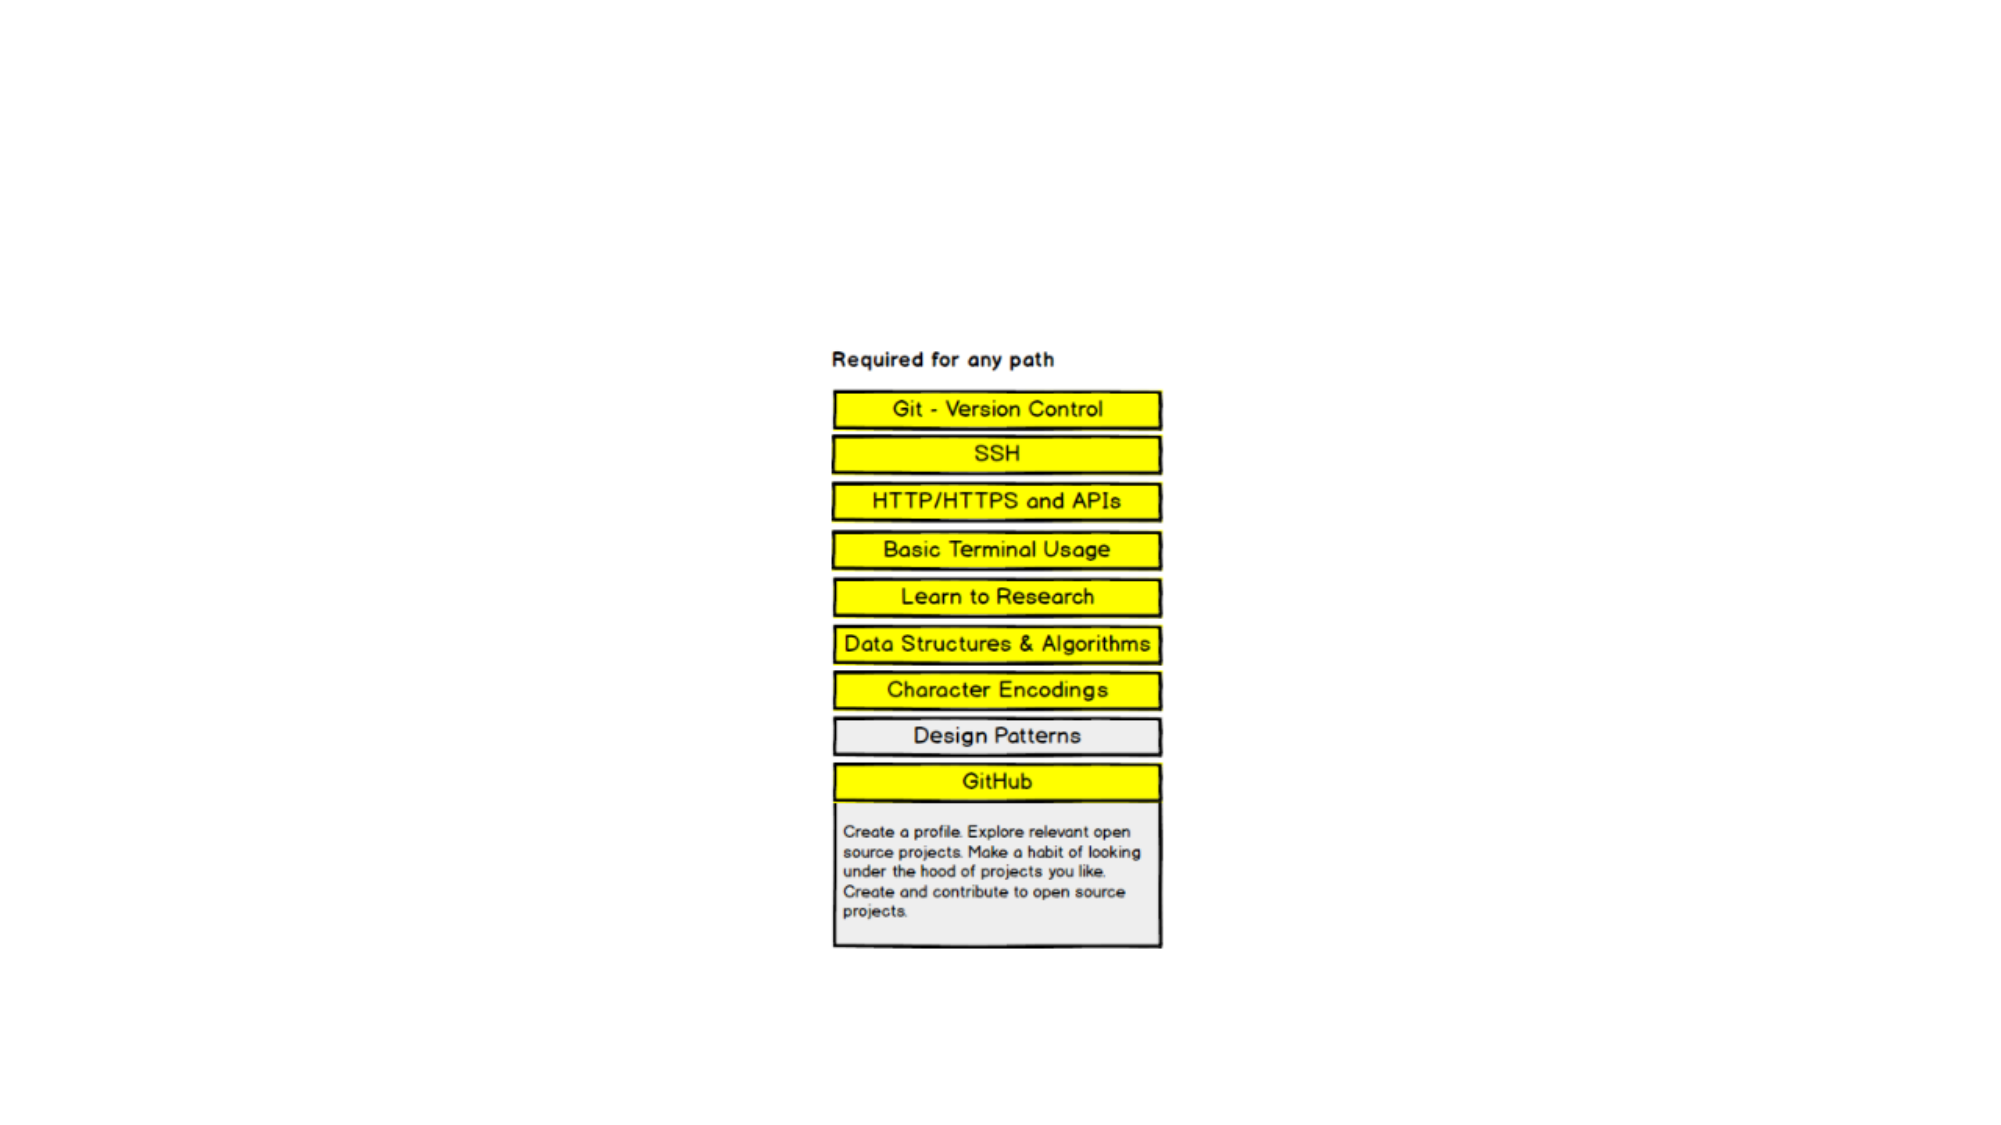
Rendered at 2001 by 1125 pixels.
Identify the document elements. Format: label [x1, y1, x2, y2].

list [810, 336, 1190, 977]
